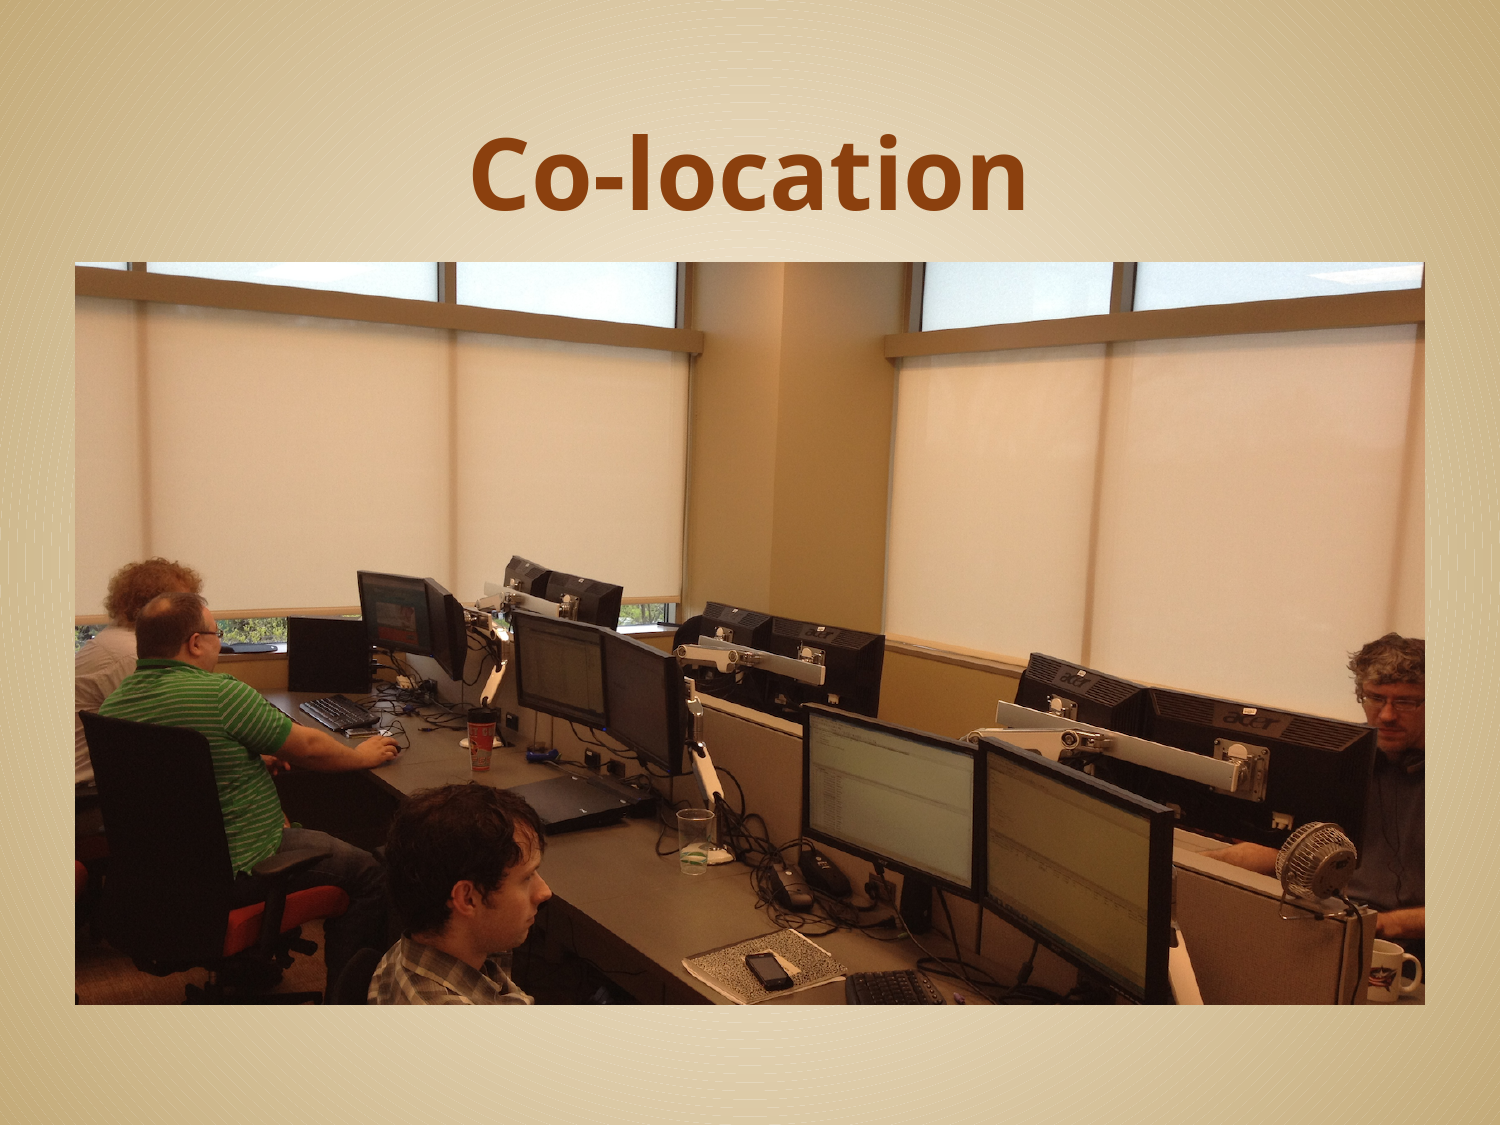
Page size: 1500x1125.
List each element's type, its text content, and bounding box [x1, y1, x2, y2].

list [74, 262, 1425, 1005]
title Co-location [75, 50, 1425, 238]
